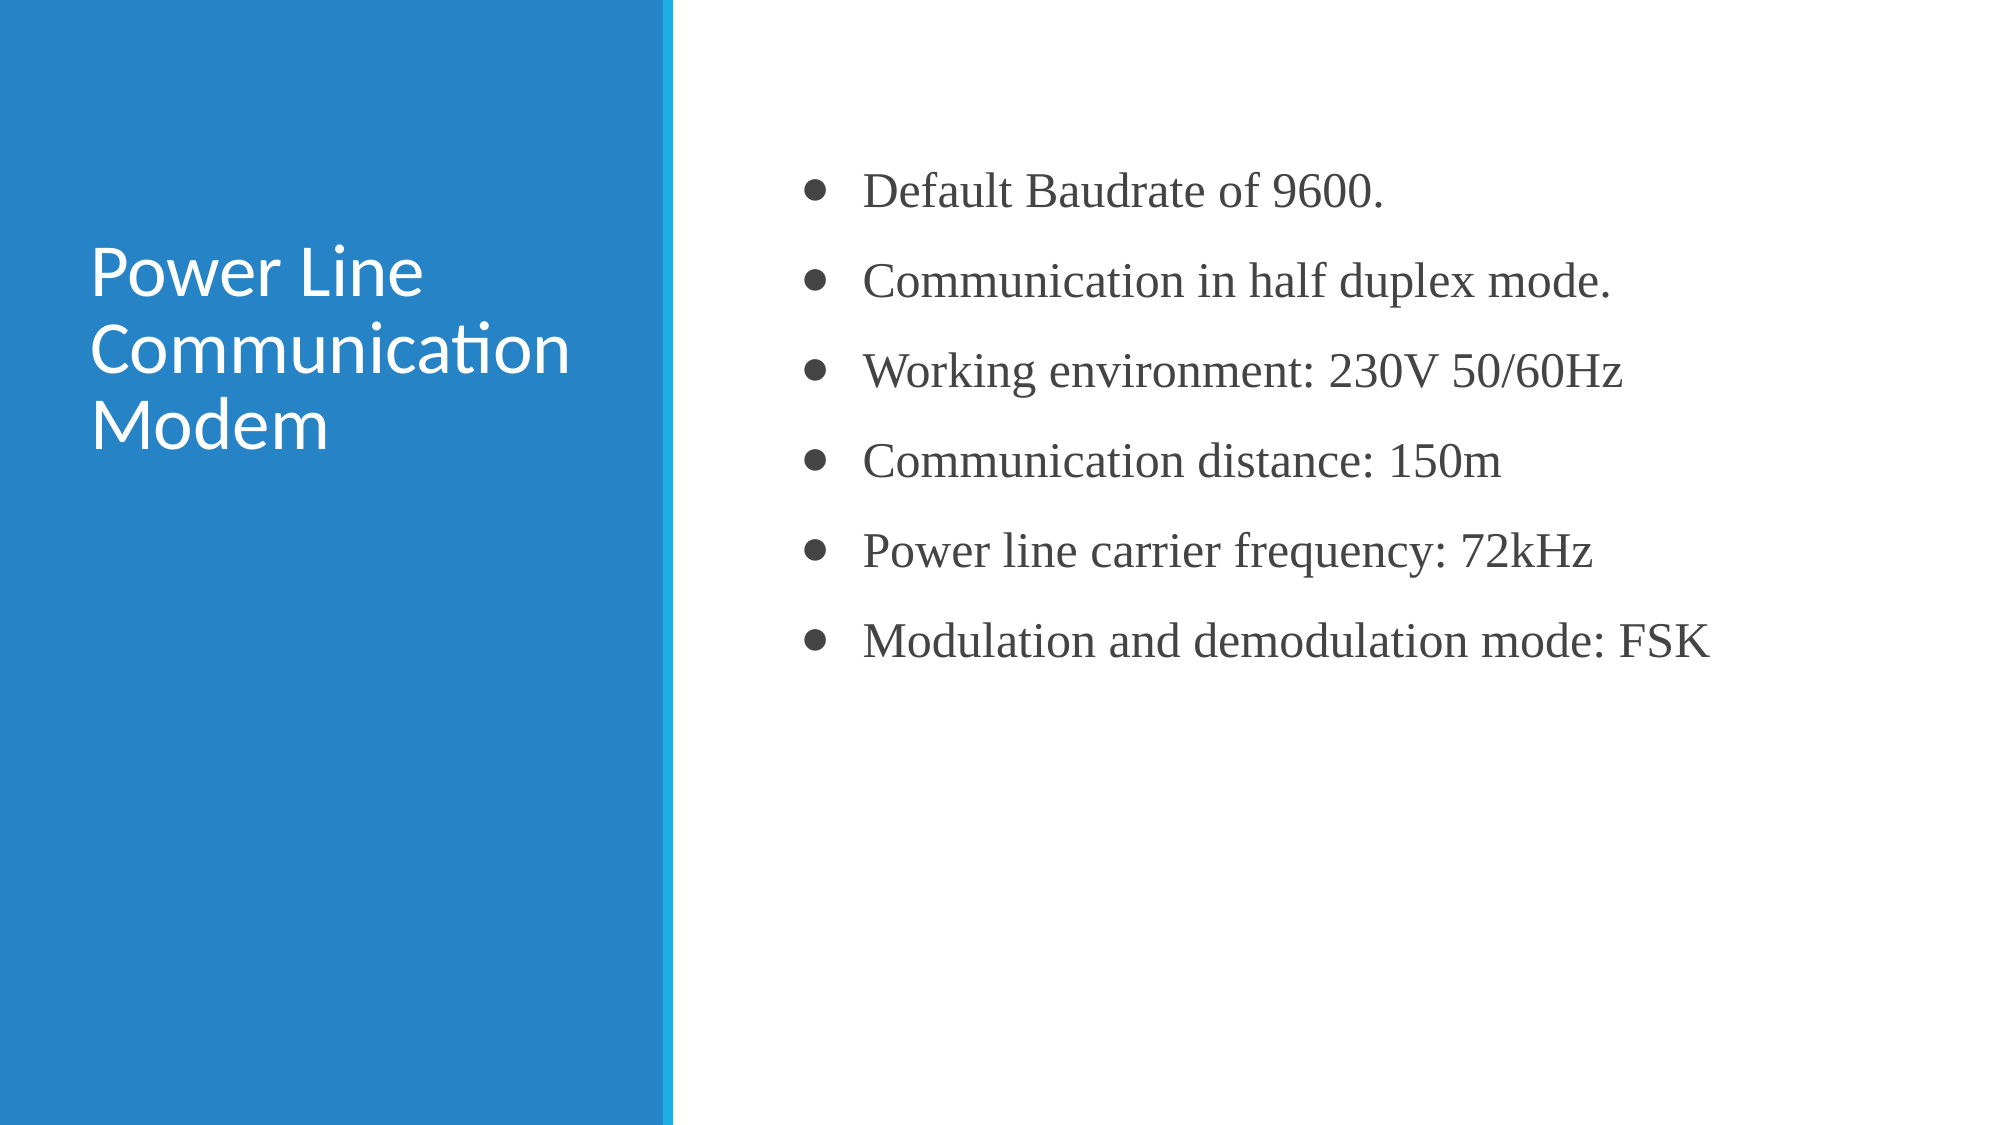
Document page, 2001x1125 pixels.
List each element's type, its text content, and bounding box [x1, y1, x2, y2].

title Power Line Communication Modem [75, 97, 600, 473]
list Default Baudrate of 9600. Communication in half duplex mode. Working environment: 230V 50/60Hz Communication distance: 150m Power line carrier frequency: 72kHz Modulation and demodulation mode: FSK [787, 120, 1853, 983]
